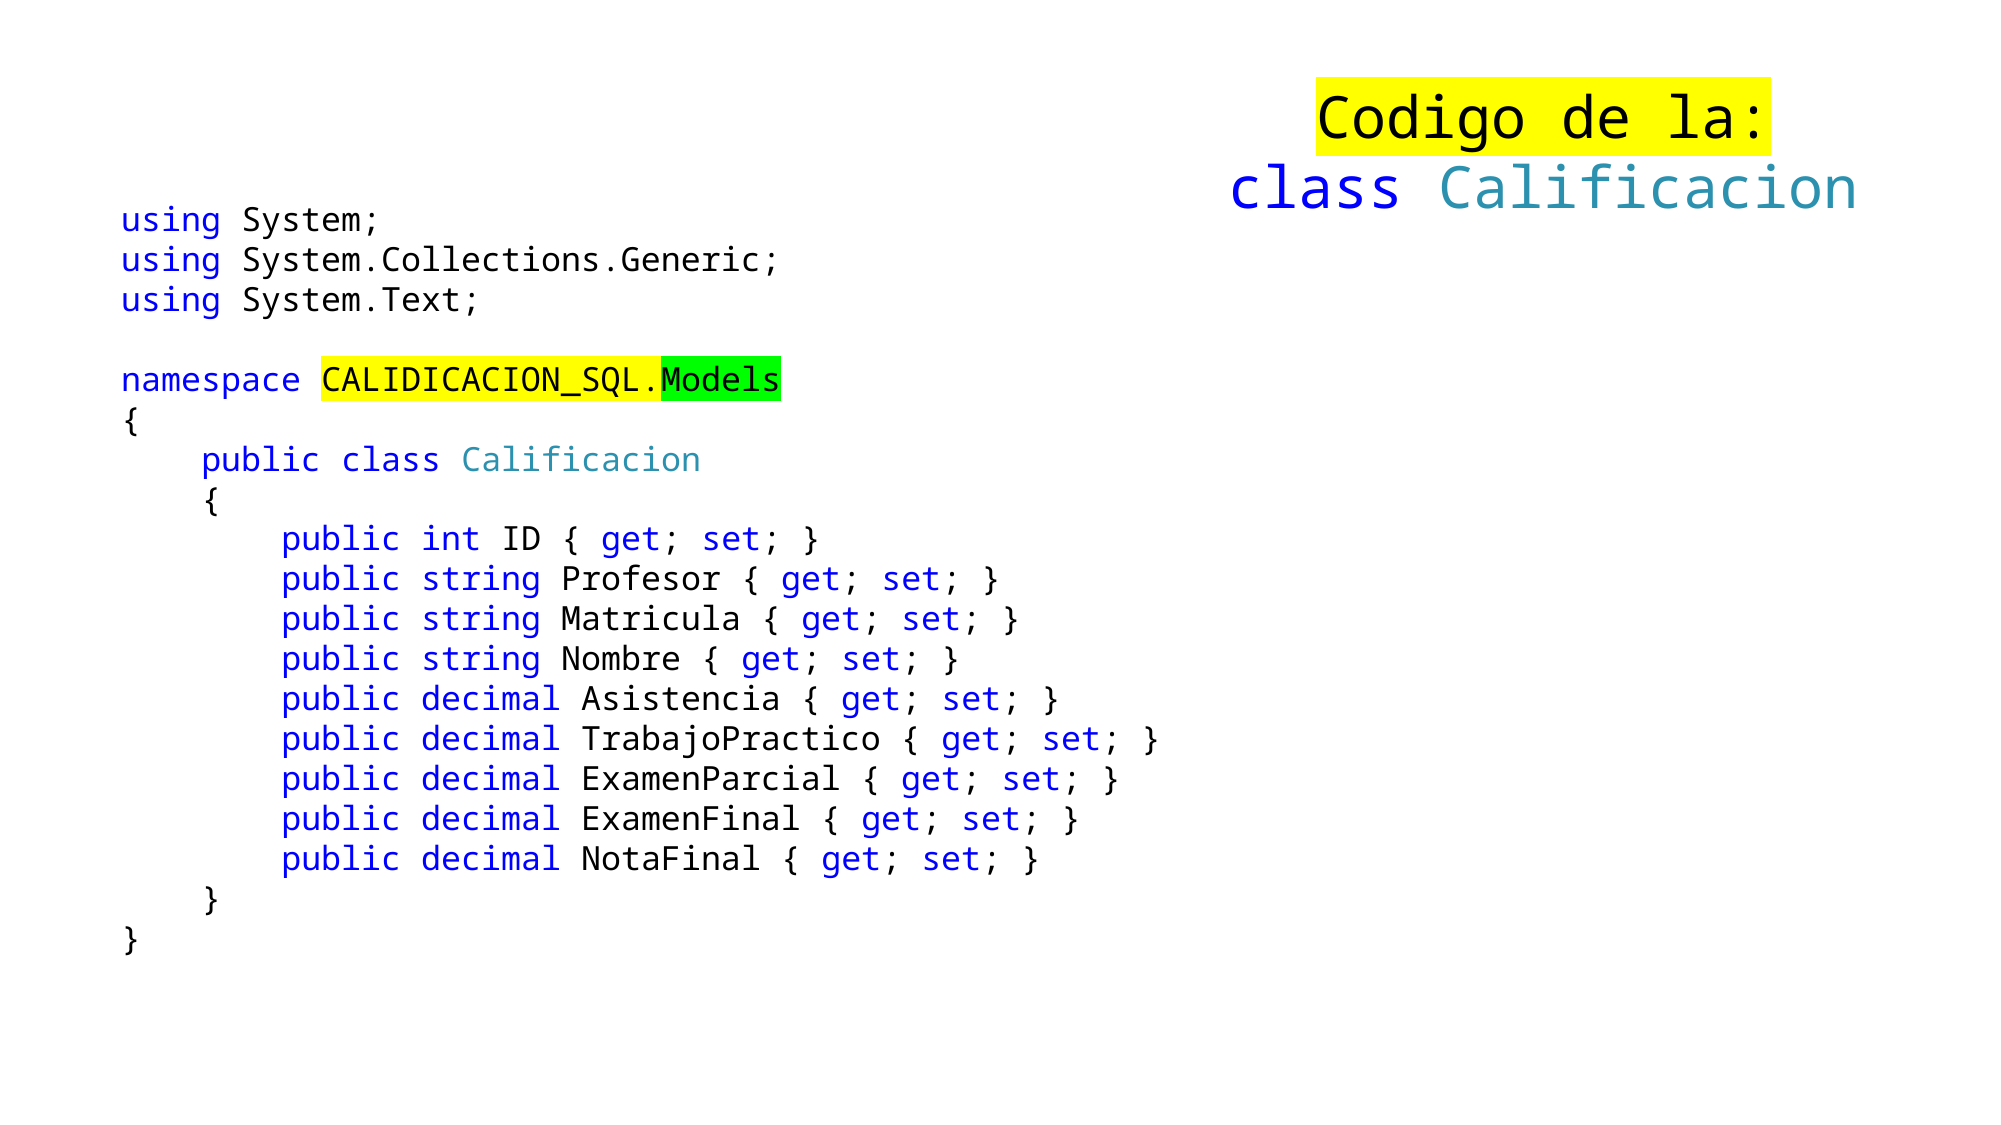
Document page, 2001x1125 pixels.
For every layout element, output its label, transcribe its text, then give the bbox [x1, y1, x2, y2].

text_box Codigo de la: class Calificacion [1174, 73, 1913, 228]
text_box using System; using System.Collections.Generic; using System.Text; namespace CALIDICACION_SQL.Models { public class Calificacion { public int ID { get; set; } public string Profesor { get; set; } public string Matricula { get; set; } public string Nombre { get; set; } public decimal Asistencia { get; set; } public decimal TrabajoPractico { get; set; } public decimal ExamenParcial { get; set; } public decimal ExamenFinal { get; set; } public decimal NotaFinal { get; set; } } } [106, 190, 1520, 965]
